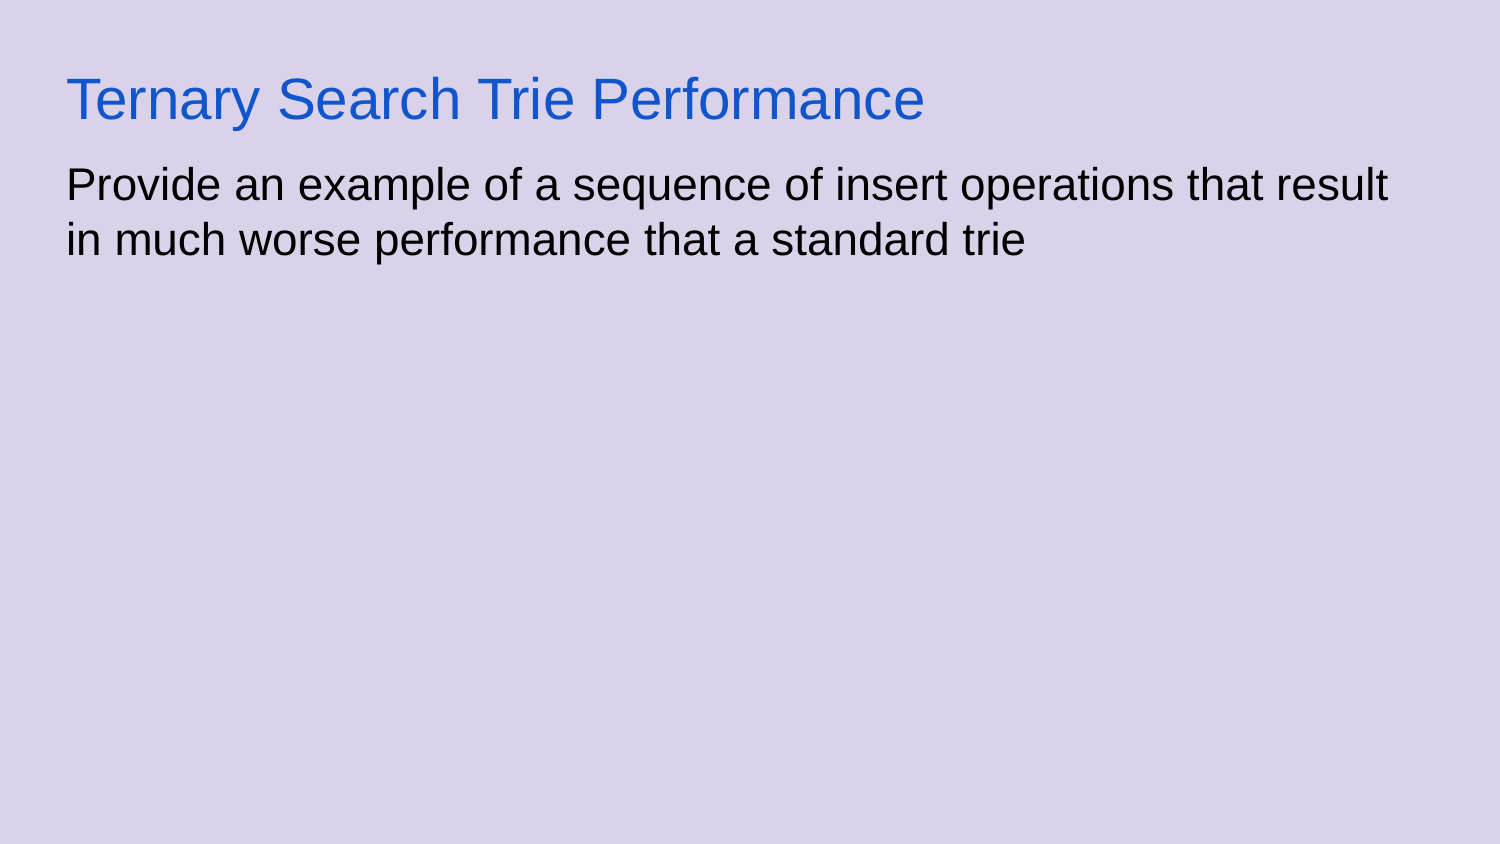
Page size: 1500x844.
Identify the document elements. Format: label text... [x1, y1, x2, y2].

title Ternary Search Trie Performance [51, 46, 1449, 140]
text_box Provide an example of a sequence of insert operations that result in much worse performance that a standard trie [51, 140, 1449, 269]
